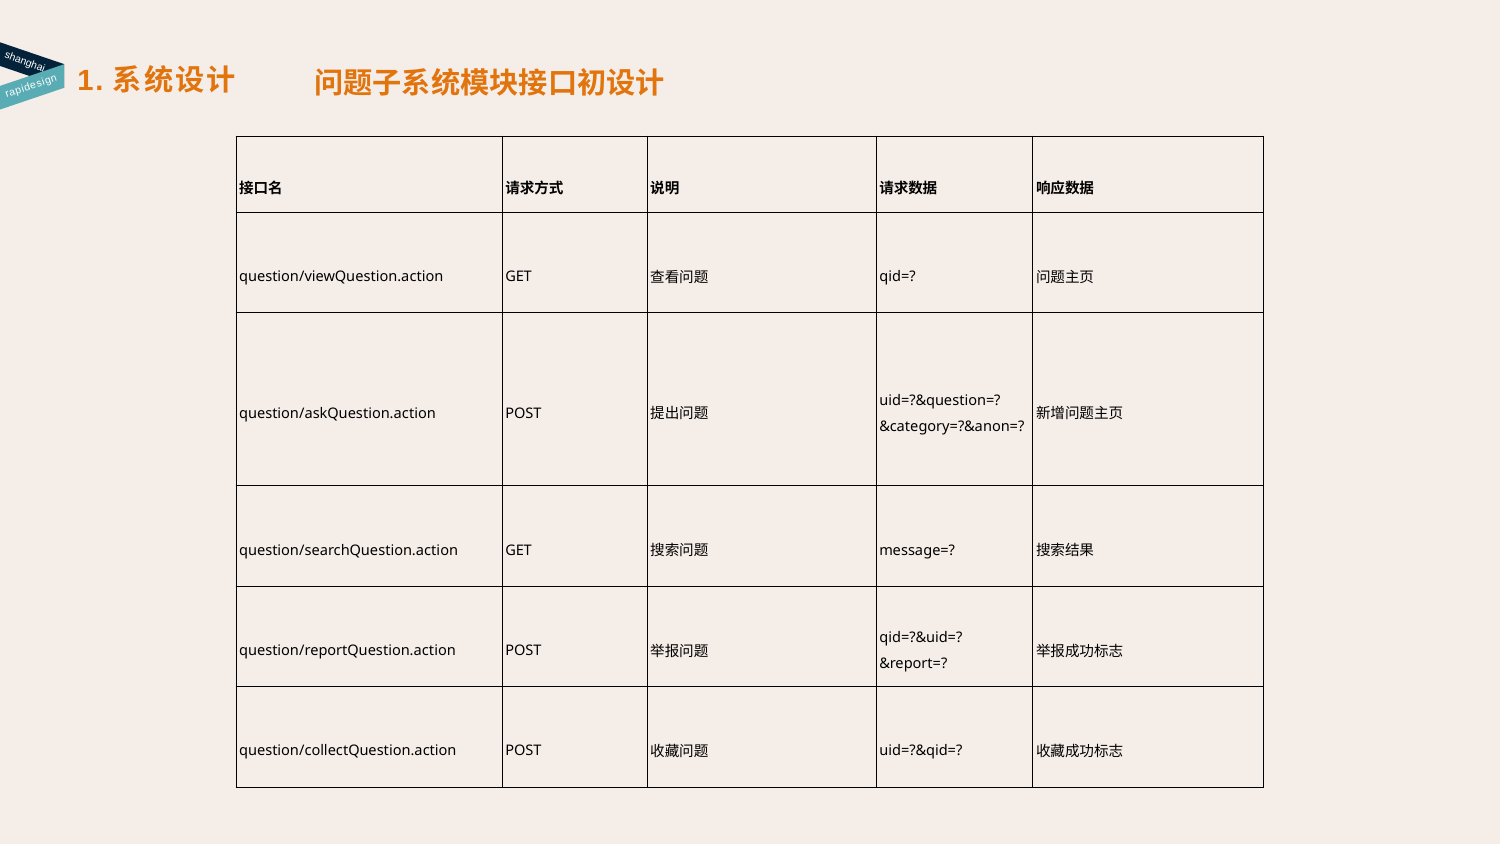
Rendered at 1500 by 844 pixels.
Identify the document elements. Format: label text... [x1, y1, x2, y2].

table_cell qid=? [877, 213, 1032, 312]
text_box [64, 53, 690, 108]
table_cell 收藏成功标志 [1033, 687, 1263, 787]
table_header 请求数据 [877, 137, 1032, 212]
table_cell uid=?&qid=? [877, 687, 1032, 787]
table_header 接口名 [237, 137, 502, 212]
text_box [0, 43, 66, 108]
table_cell 新增问题主页 [1033, 313, 1263, 485]
table_cell 问题主页 [1033, 213, 1263, 312]
table_cell 举报问题 [648, 587, 876, 686]
table_cell question/viewQuestion.action [237, 213, 502, 312]
table_cell GET [503, 213, 647, 312]
table_cell 查看问题 [648, 213, 876, 312]
table_cell 收藏问题 [648, 687, 876, 787]
table_cell POST [503, 313, 647, 485]
table_cell question/collectQuestion.action [237, 687, 502, 787]
table_cell 搜索问题 [648, 486, 876, 586]
table_cell question/searchQuestion.action [237, 486, 502, 586]
table_cell qid=?&uid=?&report=? [877, 587, 1032, 686]
table_cell POST [503, 687, 647, 787]
table_cell message=? [877, 486, 1032, 586]
table_cell 举报成功标志 [1033, 587, 1263, 686]
table_cell uid=?&question=?&category=?&anon=? [877, 313, 1032, 485]
table_cell question/askQuestion.action [237, 313, 502, 485]
table_cell 搜索结果 [1033, 486, 1263, 586]
table_header 说明 [648, 137, 876, 212]
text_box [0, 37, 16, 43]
table_cell question/reportQuestion.action [237, 587, 502, 686]
table_header 请求方式 [503, 137, 647, 212]
table_cell 提出问题 [648, 313, 876, 485]
table_header 响应数据 [1033, 137, 1263, 212]
table_cell POST [503, 587, 647, 686]
table_cell GET [503, 486, 647, 586]
